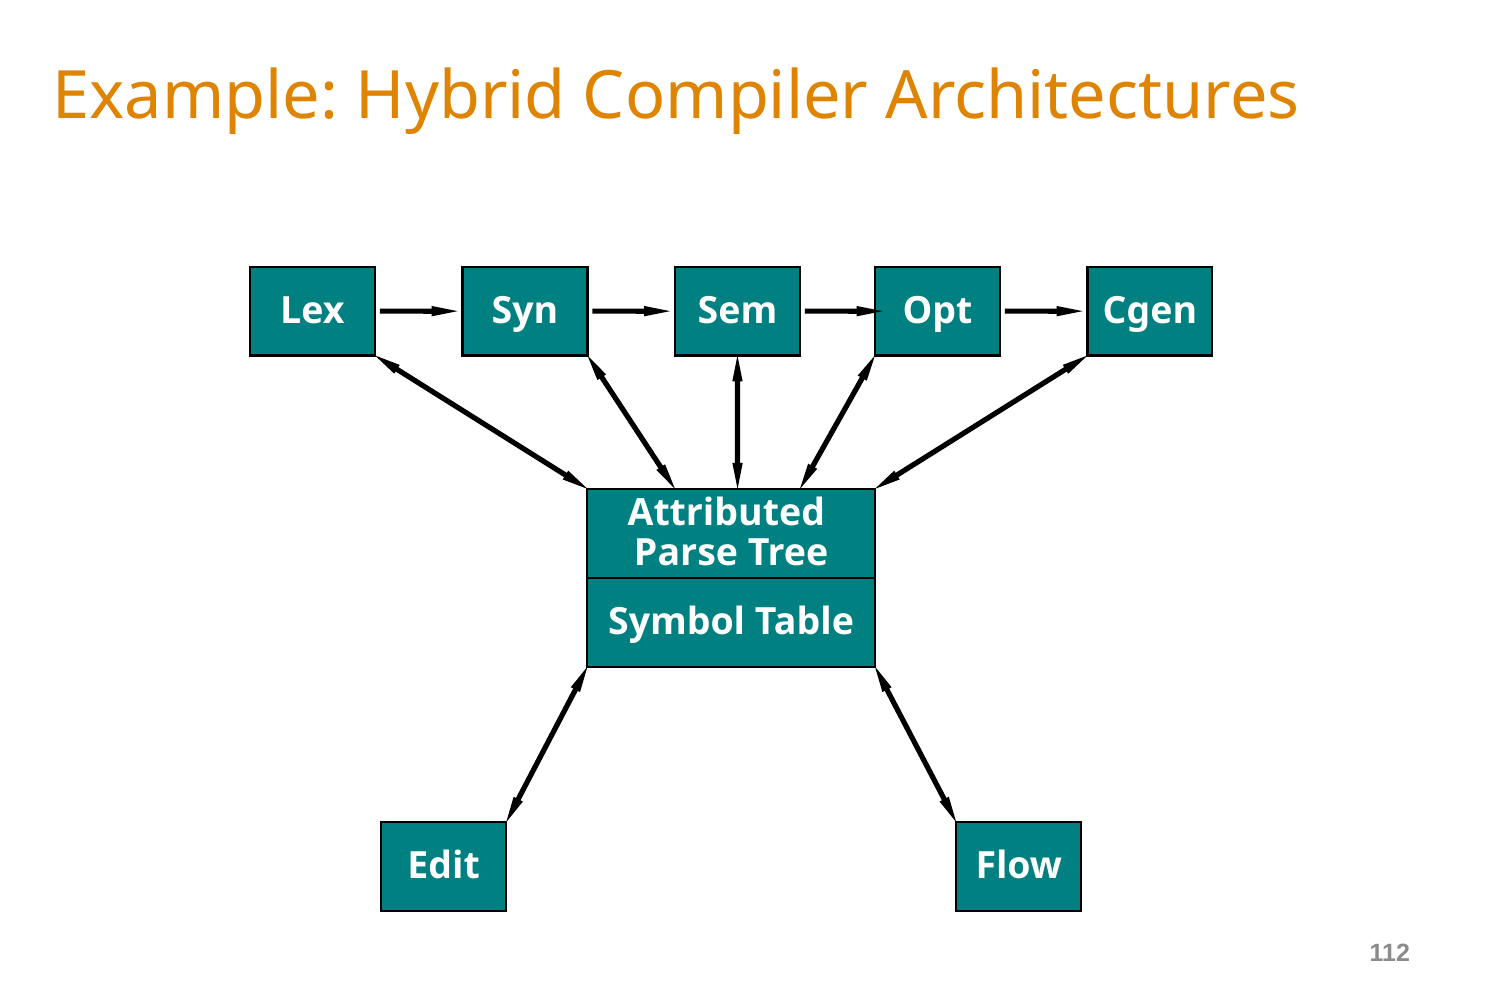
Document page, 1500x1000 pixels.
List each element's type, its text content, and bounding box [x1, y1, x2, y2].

slide_number 112 [1074, 926, 1425, 981]
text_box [249, 266, 1213, 912]
title Example: Hybrid Compiler Architectures [37, 40, 1463, 144]
